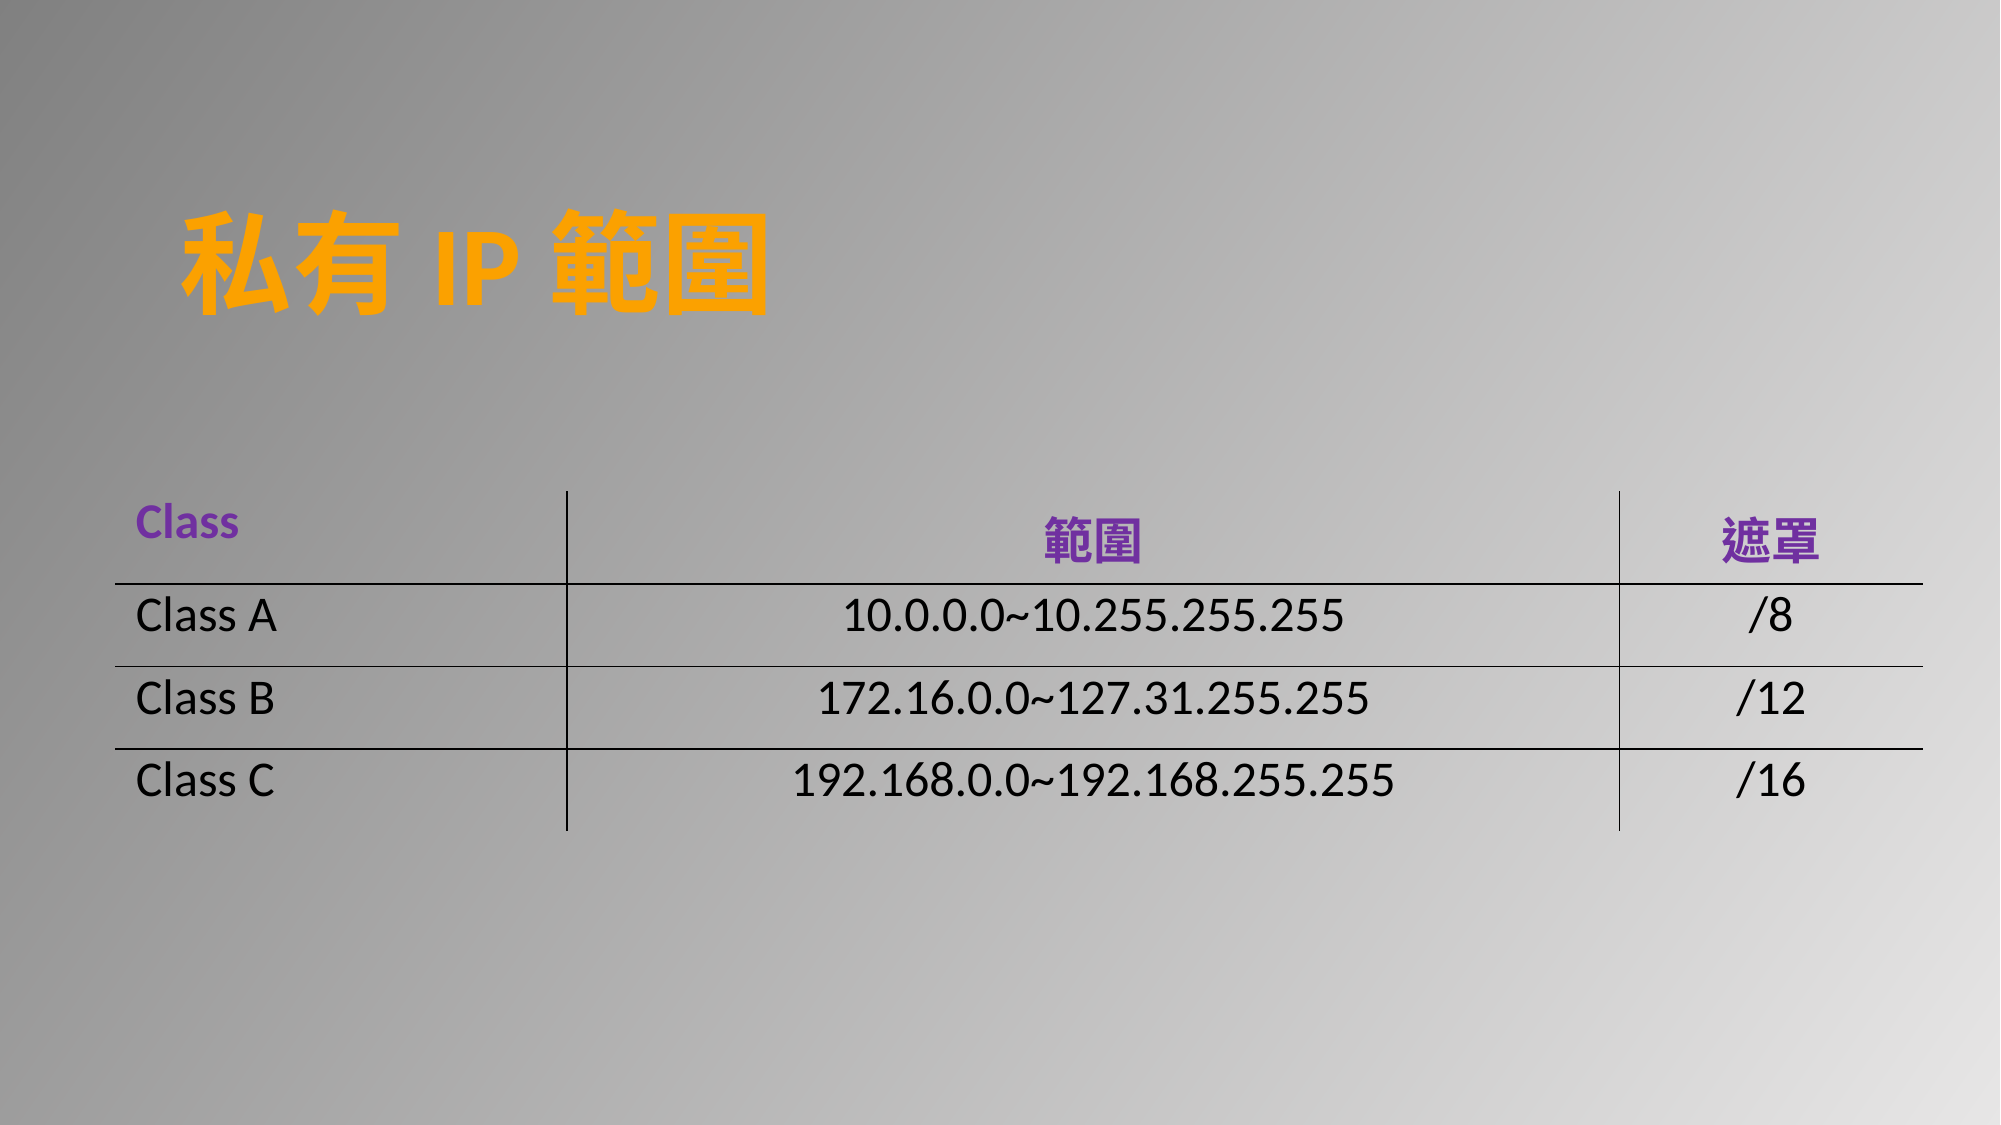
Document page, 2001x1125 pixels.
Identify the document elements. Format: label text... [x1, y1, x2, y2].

table_cell Class B [115, 667, 566, 748]
table_header 遮罩 [1620, 491, 1923, 583]
table_header Class [115, 491, 566, 583]
table_cell 192.168.0.0~192.168.255.255 [568, 750, 1619, 831]
table_cell 10.0.0.0~10.255.255.255 [568, 585, 1619, 666]
table_cell Class A [115, 585, 566, 666]
table_cell /8 [1620, 585, 1923, 666]
table_header 範圍 [568, 491, 1619, 583]
title 私有IP範圍 [164, 184, 1553, 338]
table_cell 172.16.0.0~127.31.255.255 [568, 667, 1619, 748]
table_cell /12 [1620, 667, 1923, 748]
table_cell /16 [1620, 750, 1923, 831]
table_cell Class C [115, 750, 566, 831]
